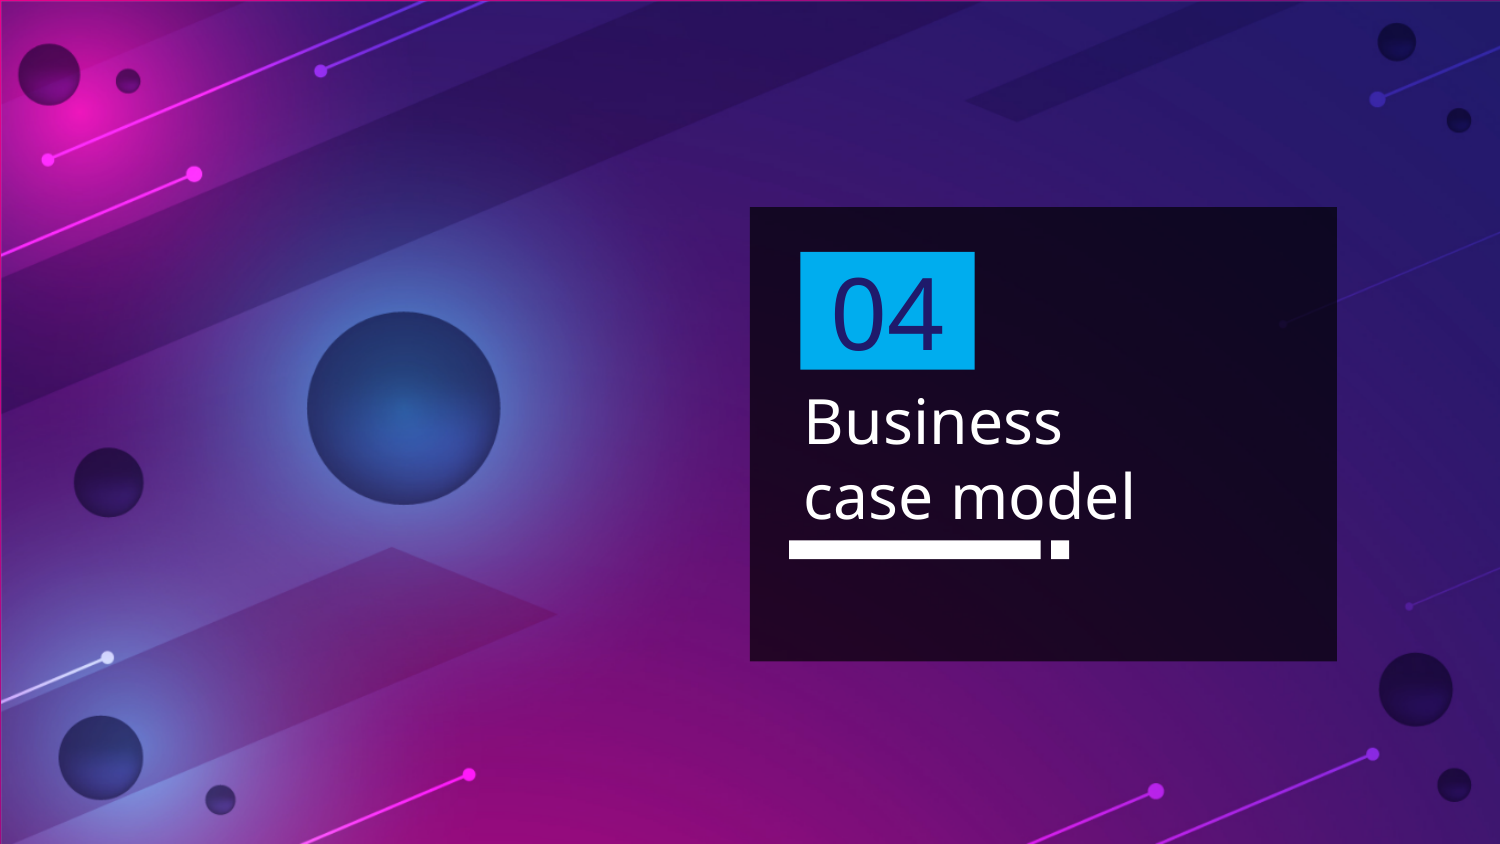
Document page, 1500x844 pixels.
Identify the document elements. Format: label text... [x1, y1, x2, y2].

title 04 [800, 251, 975, 370]
title Business case model [789, 386, 1187, 548]
picture [2, 2, 1500, 844]
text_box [788, 540, 1070, 560]
